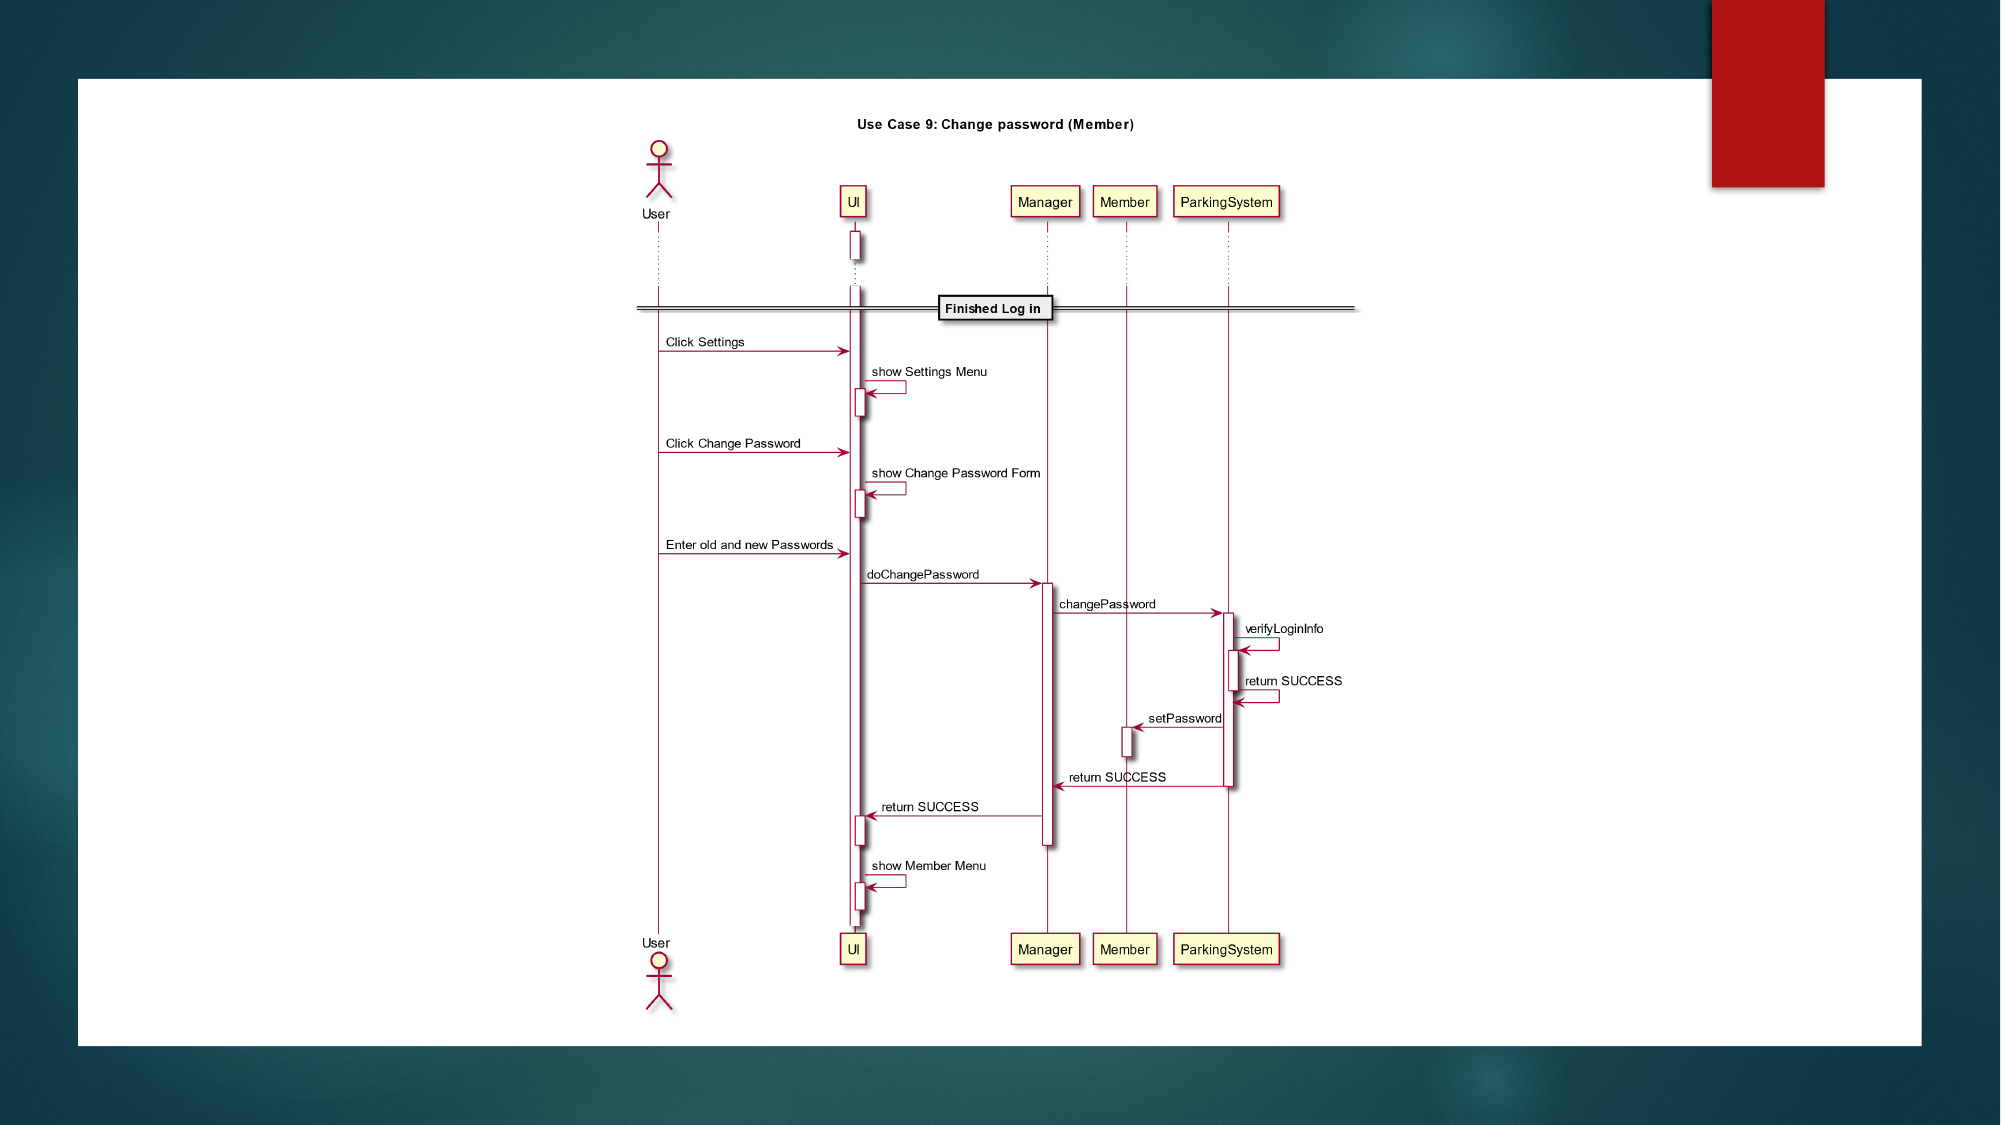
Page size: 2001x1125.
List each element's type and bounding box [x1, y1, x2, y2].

text_box [77, 77, 1306, 436]
text_box [667, 77, 1923, 1048]
picture [0, 0, 1576, 1125]
text_box [1711, 0, 1825, 188]
picture [1411, 999, 1575, 1125]
